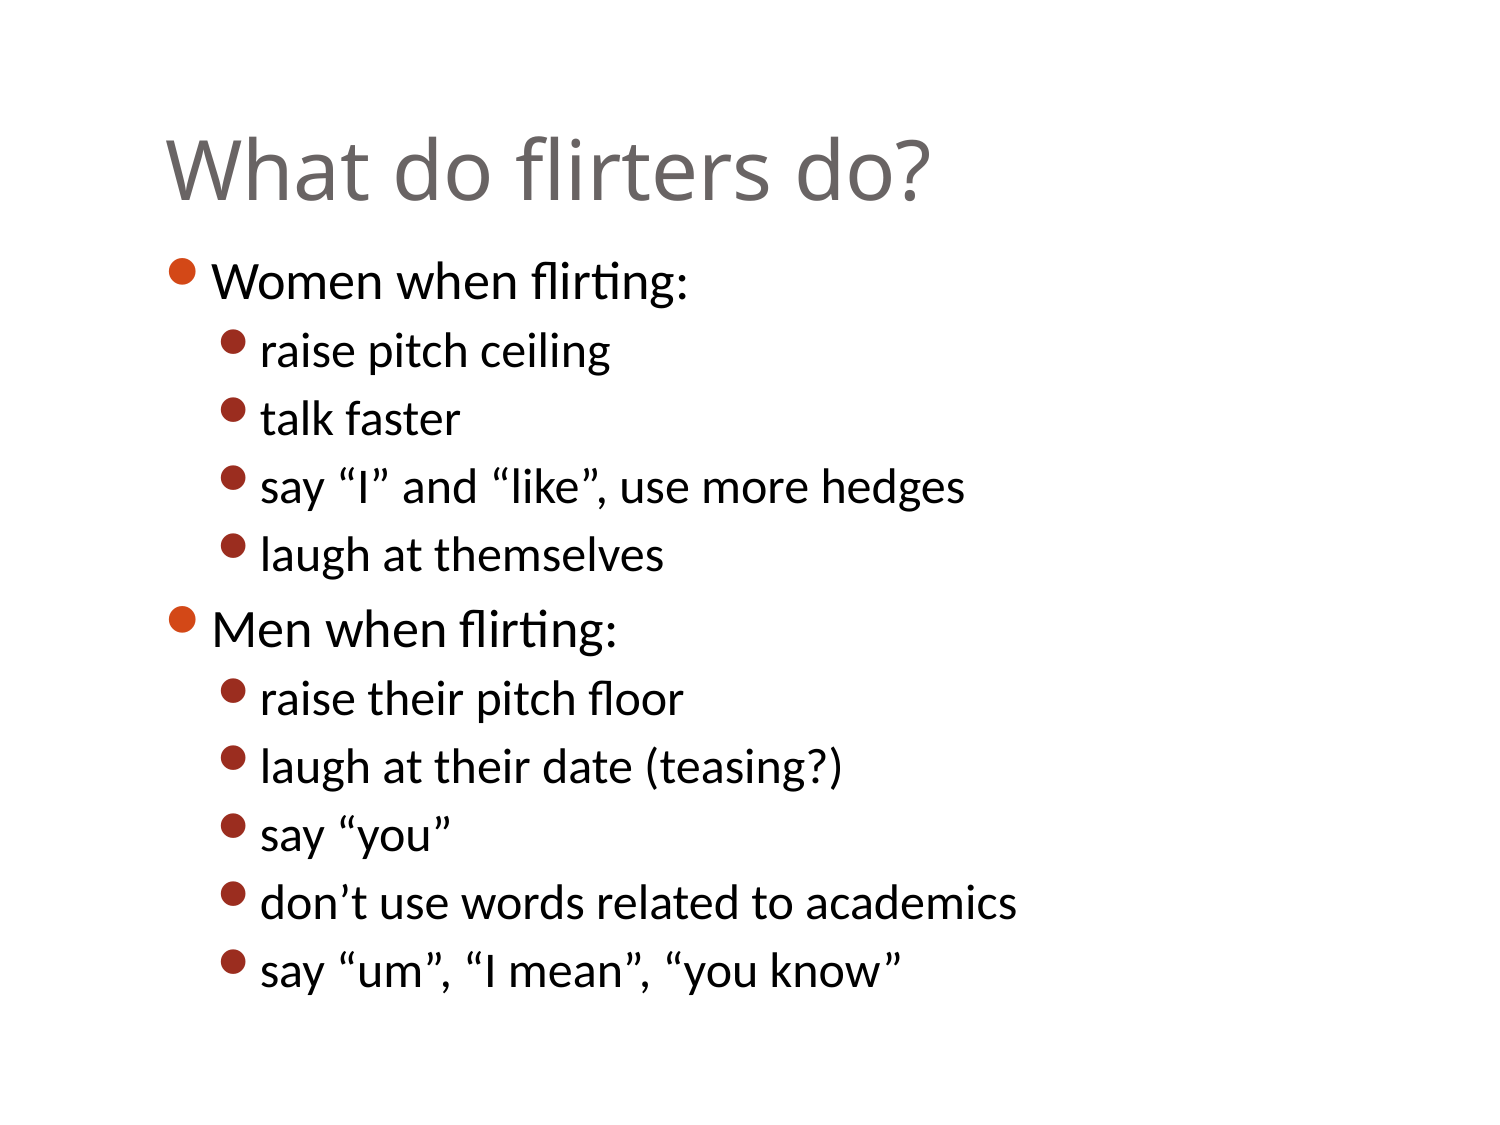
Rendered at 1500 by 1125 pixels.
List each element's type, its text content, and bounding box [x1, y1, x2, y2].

title What do flirters do? [149, 44, 1426, 233]
list Women when flirting: raise pitch ceiling talk faster say “I” and “like”, use more hedges laugh at themselves Men when flirting: raise their pitch floor laugh at their date (teasing?) say “you” don’t use words related to academics say “um”, “I mean”, “you know” [149, 237, 1426, 988]
